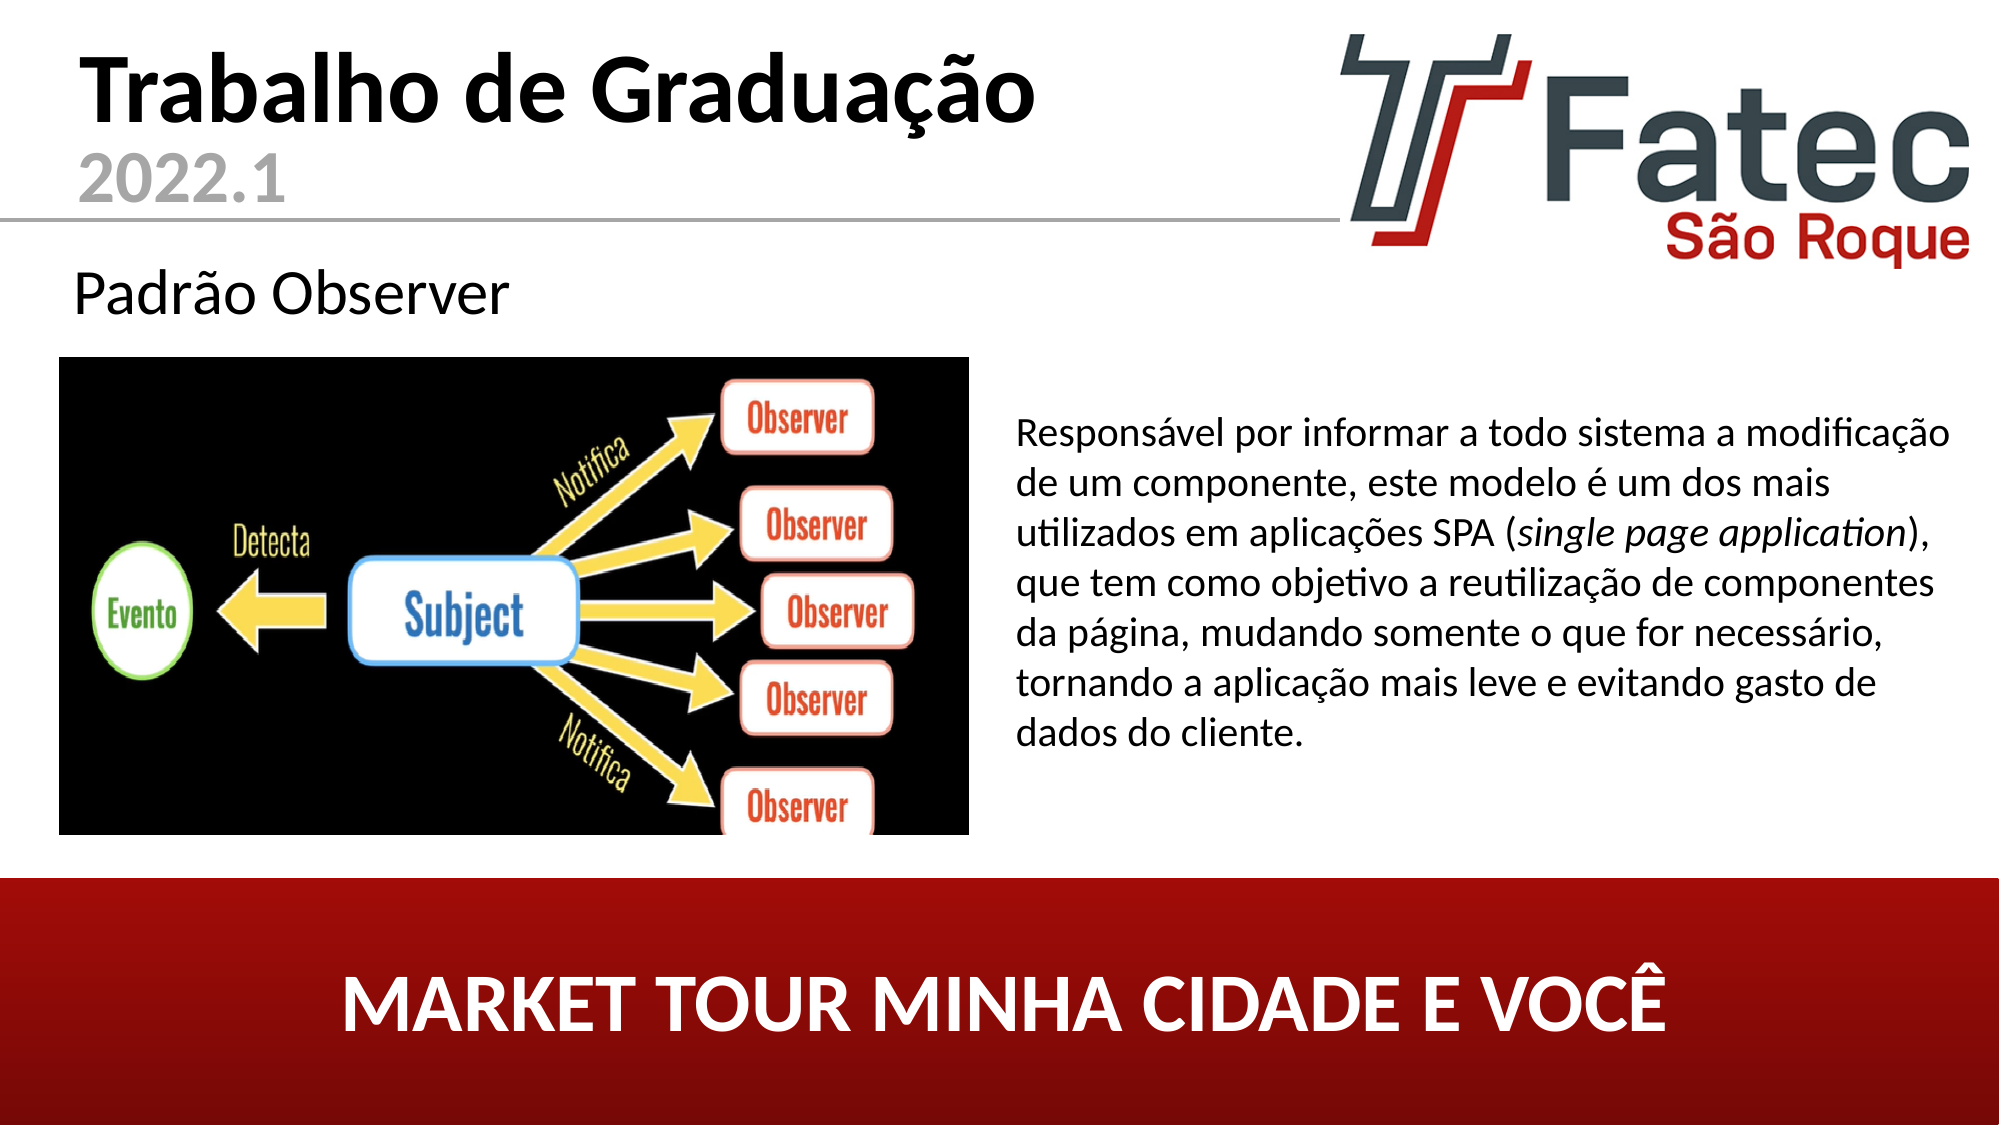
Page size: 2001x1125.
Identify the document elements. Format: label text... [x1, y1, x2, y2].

text_box 2022.1 [62, 105, 303, 219]
picture [58, 356, 970, 835]
picture [1339, 34, 1969, 270]
text_box MARKET TOUR MINHA CIDADE E VOCÊ [61, 940, 1949, 1056]
text_box [0, 877, 2000, 1125]
text_box Padrão Observer [59, 242, 741, 335]
text_box Responsável por informar a todo sistema a modificação de um componente, este modelo é um dos mais utilizados em aplicações SPA (single page application), que tem como objetivo a reutilização de componentes da página, mudando somente o que for necessário, tornando a aplicação mais leve e evitando gasto de dados do cliente. [1001, 397, 1991, 762]
text_box Trabalho de Graduação [64, 30, 1053, 150]
